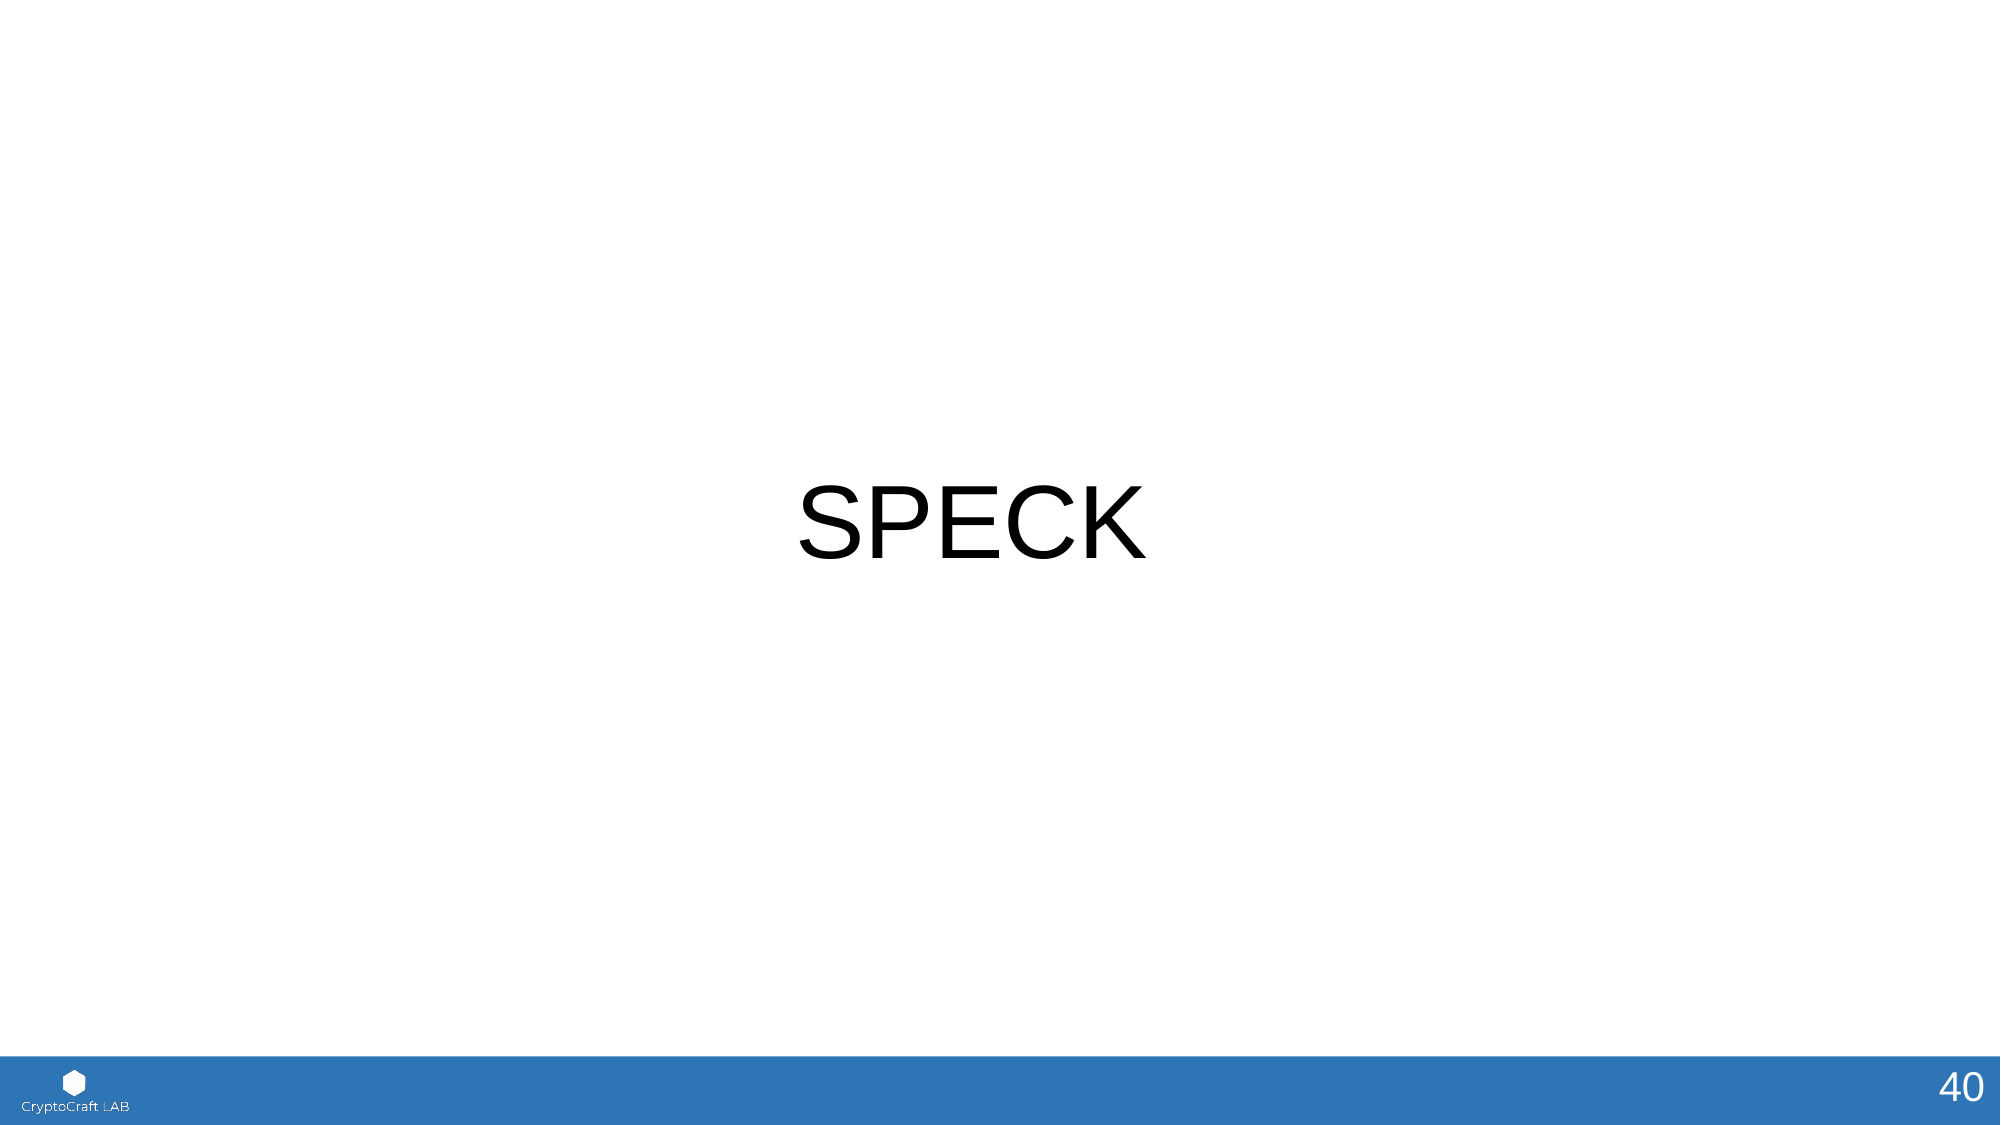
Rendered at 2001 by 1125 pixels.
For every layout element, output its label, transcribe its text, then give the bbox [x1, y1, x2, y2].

text_box SPECK [780, 446, 1164, 587]
text_box 초므 [38, 17, 1962, 1048]
picture [13, 1061, 138, 1123]
